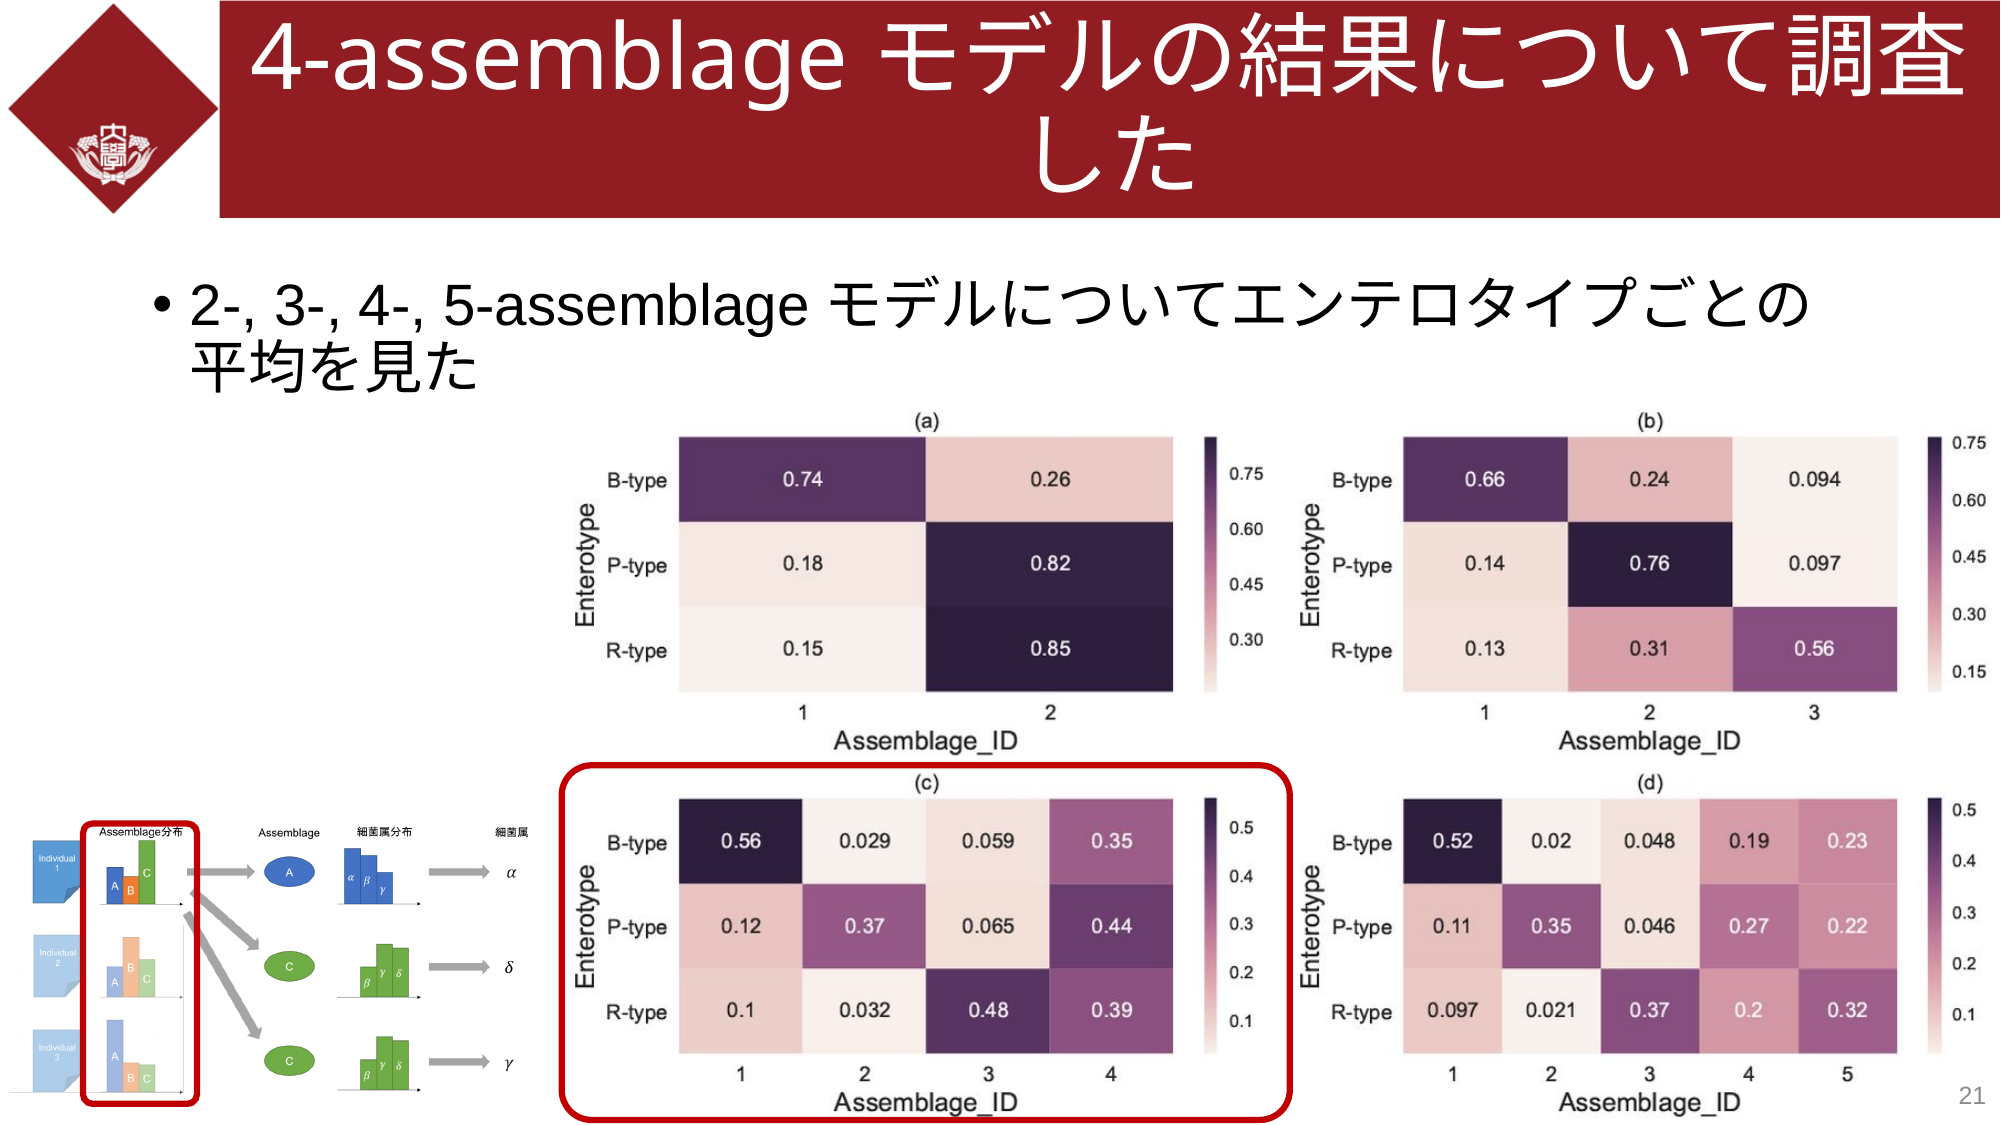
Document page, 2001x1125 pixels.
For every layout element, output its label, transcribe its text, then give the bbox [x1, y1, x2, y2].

list 2-, 3-, 4-, 5-assemblageモデルについてエンテロタイプごとの平均を見た [137, 267, 1863, 1014]
picture [10, 820, 547, 1095]
text_box [560, 1014, 573, 1115]
picture [0, 0, 224, 221]
text_box [82, 1095, 198, 1105]
slide_number 21 [1551, 1065, 2000, 1125]
picture [573, 410, 1990, 1120]
title 4-assemblageモデルの結果について調査した [219, 0, 2000, 218]
